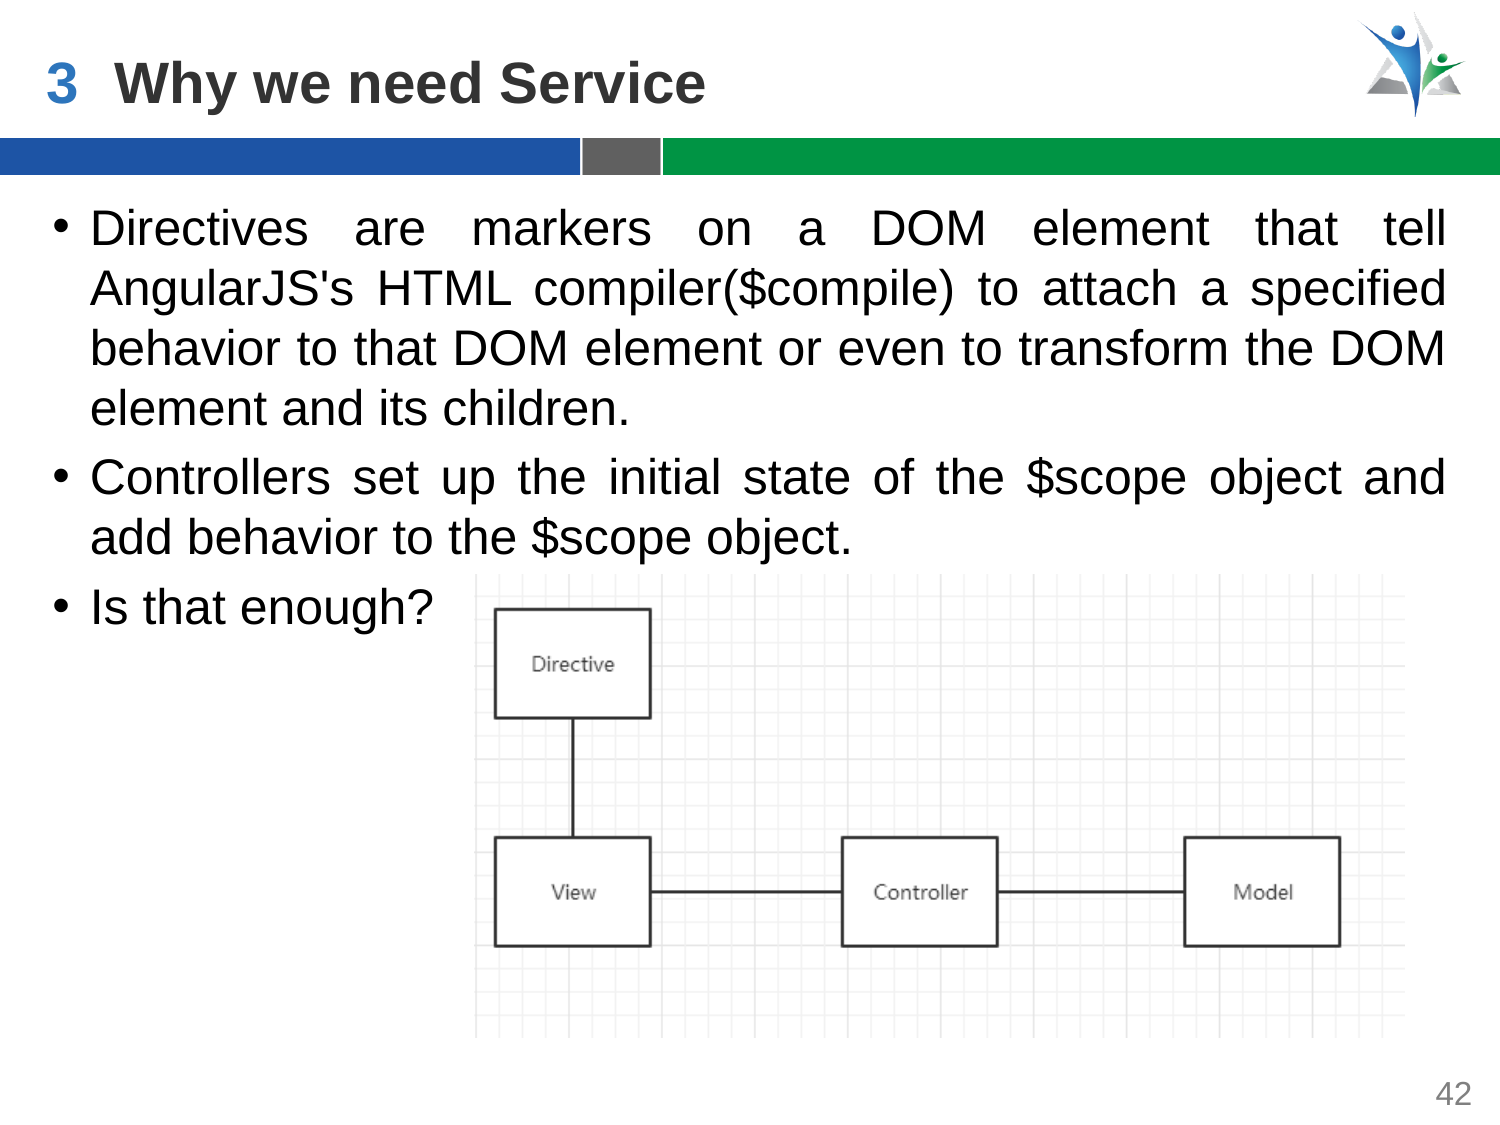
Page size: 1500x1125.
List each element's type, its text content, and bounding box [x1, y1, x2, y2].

picture [474, 574, 1405, 1038]
picture [1350, 12, 1476, 117]
list Directives are markers on a DOM element that tell AngularJS's HTML compiler($compile) to attach a specified behavior to that DOM element or even to transform the DOM element and its children. Controllers set up the initial state of the $scope object and add behavior to the $scope object. Is that enough? [37, 187, 1463, 1072]
list Why we need Service [99, 37, 1413, 124]
picture [0, 138, 1500, 175]
list 3 [24, 37, 99, 124]
